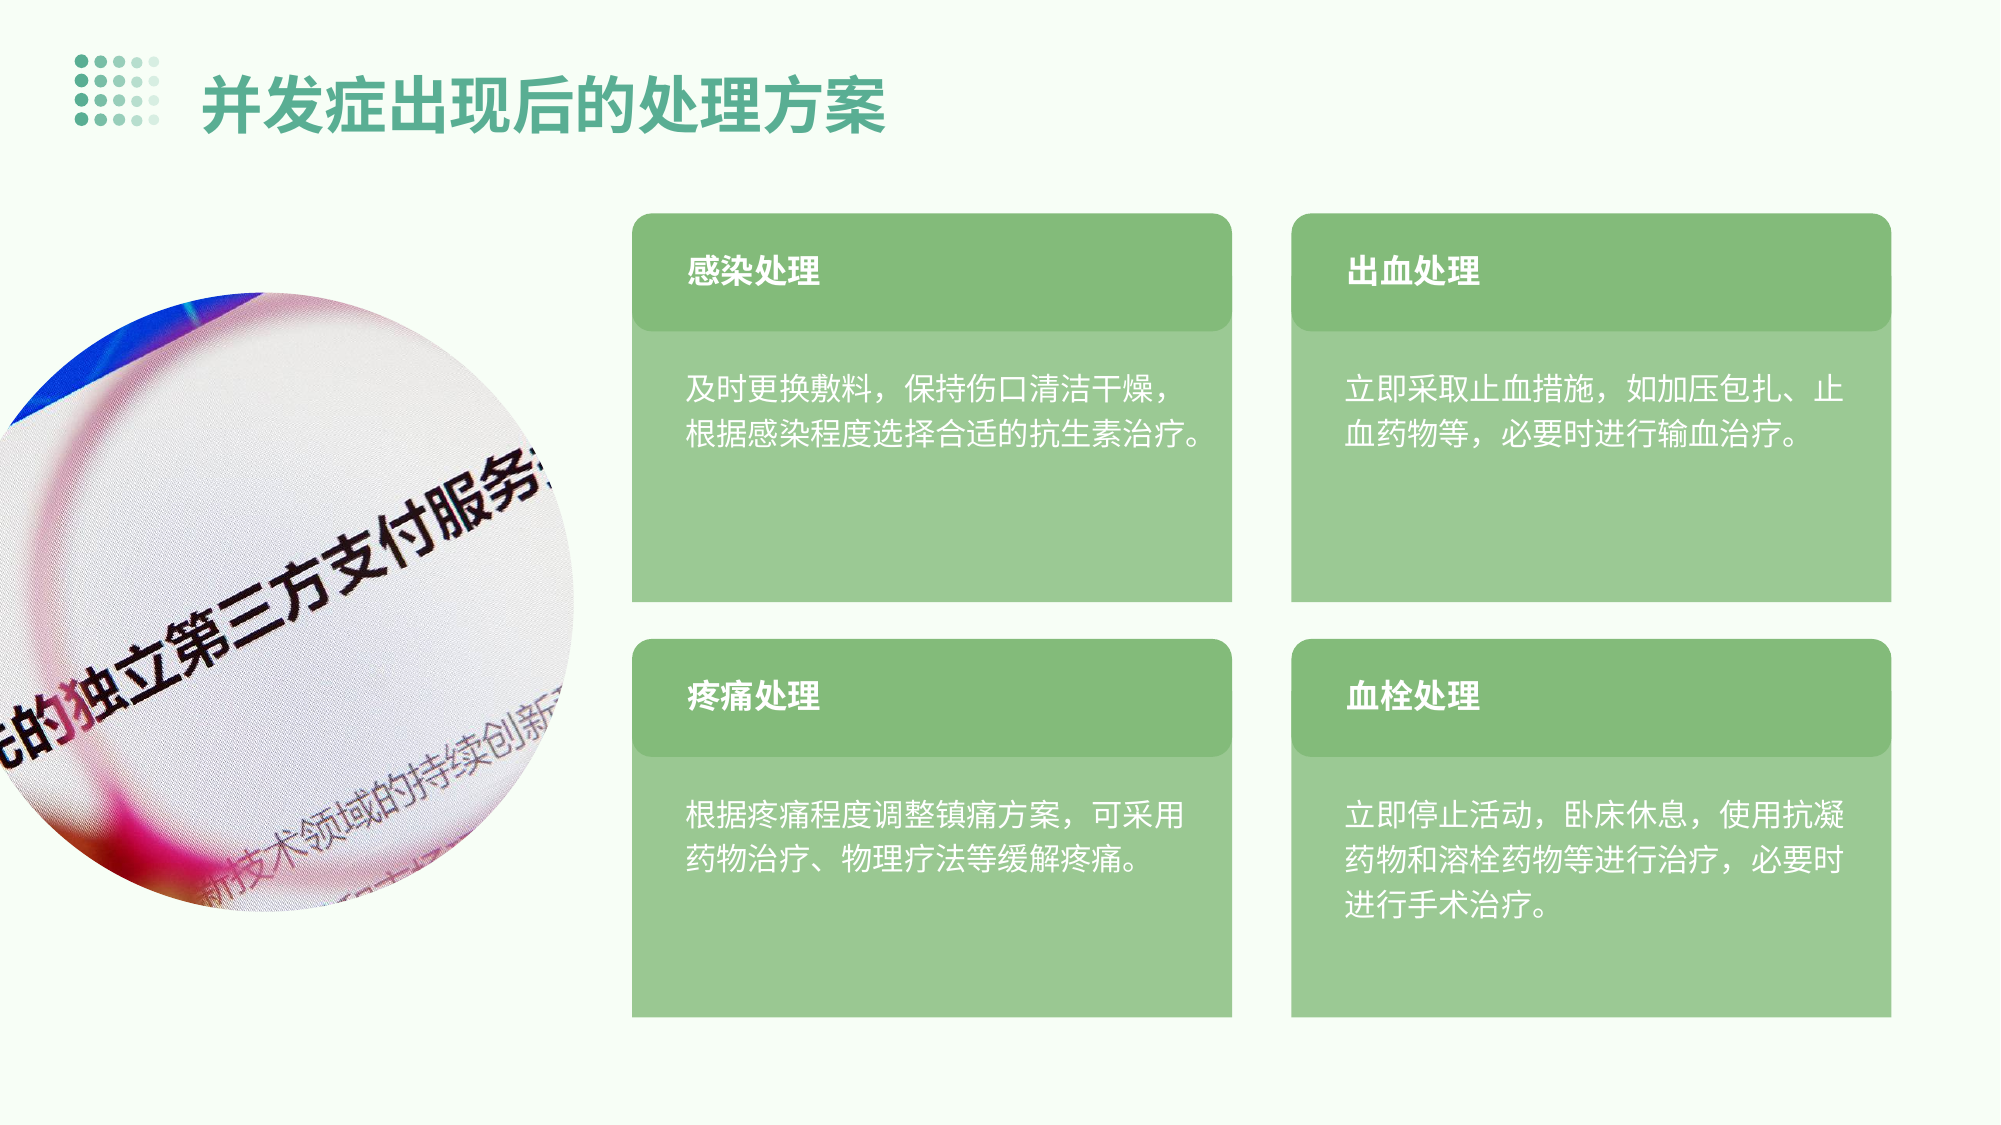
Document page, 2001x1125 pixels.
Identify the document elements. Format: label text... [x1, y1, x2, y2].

text_box 出血处理 [1326, 221, 1881, 310]
text_box 根据疼痛程度调整镇痛方案，可采用药物治疗、物理疗法等缓解疼痛。 [665, 766, 1199, 898]
text_box [1291, 638, 1892, 757]
text_box [1291, 741, 1892, 1018]
text_box 立即采取止血措施，如加压包扎、止血药物等，必要时进行输血治疗。 [1324, 341, 1859, 472]
text_box [632, 213, 1233, 332]
text_box [1291, 213, 1892, 332]
picture [0, 0, 2001, 1125]
text_box 及时更换敷料，保持伤口清洁干燥，根据感染程度选择合适的抗生素治疗。 [665, 341, 1199, 472]
text_box 血栓处理 [1326, 646, 1881, 736]
text_box 疼痛处理 [667, 646, 1221, 736]
text_box 立即停止活动，卧床休息，使用抗凝药物和溶栓药物等进行治疗，必要时进行手术治疗。 [1324, 767, 1859, 943]
text_box [632, 638, 1233, 757]
text_box [1291, 316, 1892, 603]
text_box [632, 313, 1233, 603]
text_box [74, 15, 1821, 166]
text_box 感染处理 [667, 221, 1221, 310]
text_box [632, 738, 1233, 1018]
